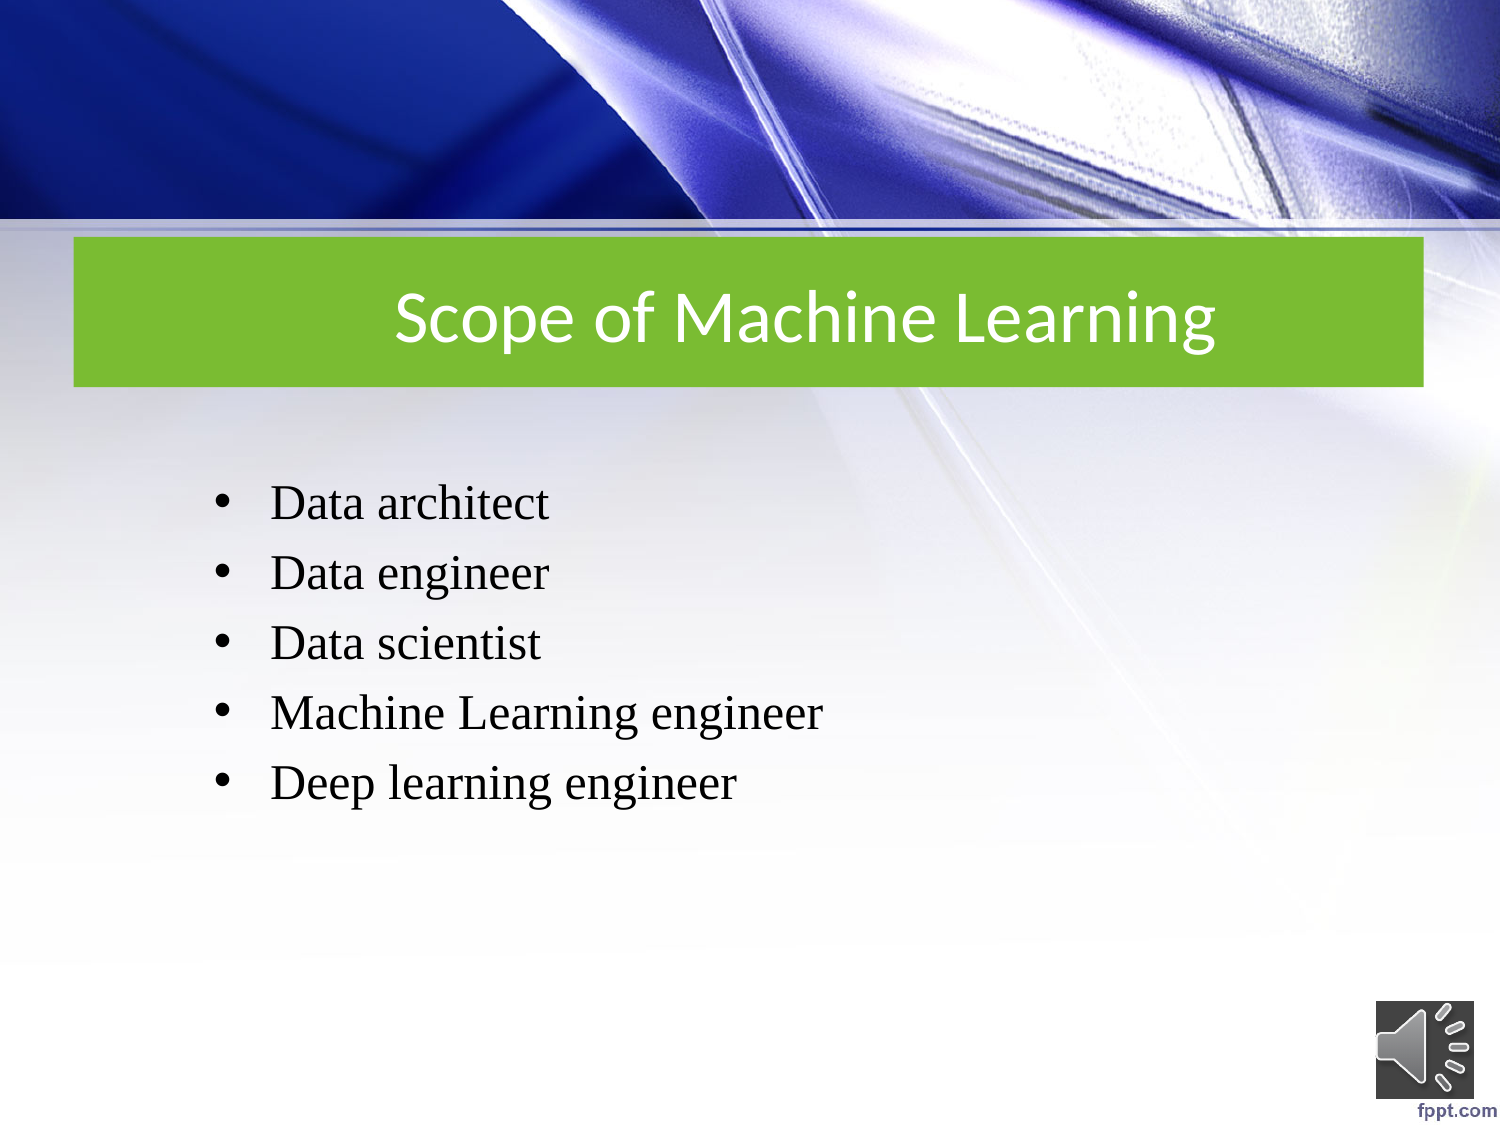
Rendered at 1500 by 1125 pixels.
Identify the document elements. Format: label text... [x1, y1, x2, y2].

list Data architect Data engineer Data scientist Machine Learning engineer Deep learning engineer [198, 462, 1424, 980]
picture [0, 0, 1500, 1125]
title Scope of Machine Learning [73, 236, 1424, 388]
